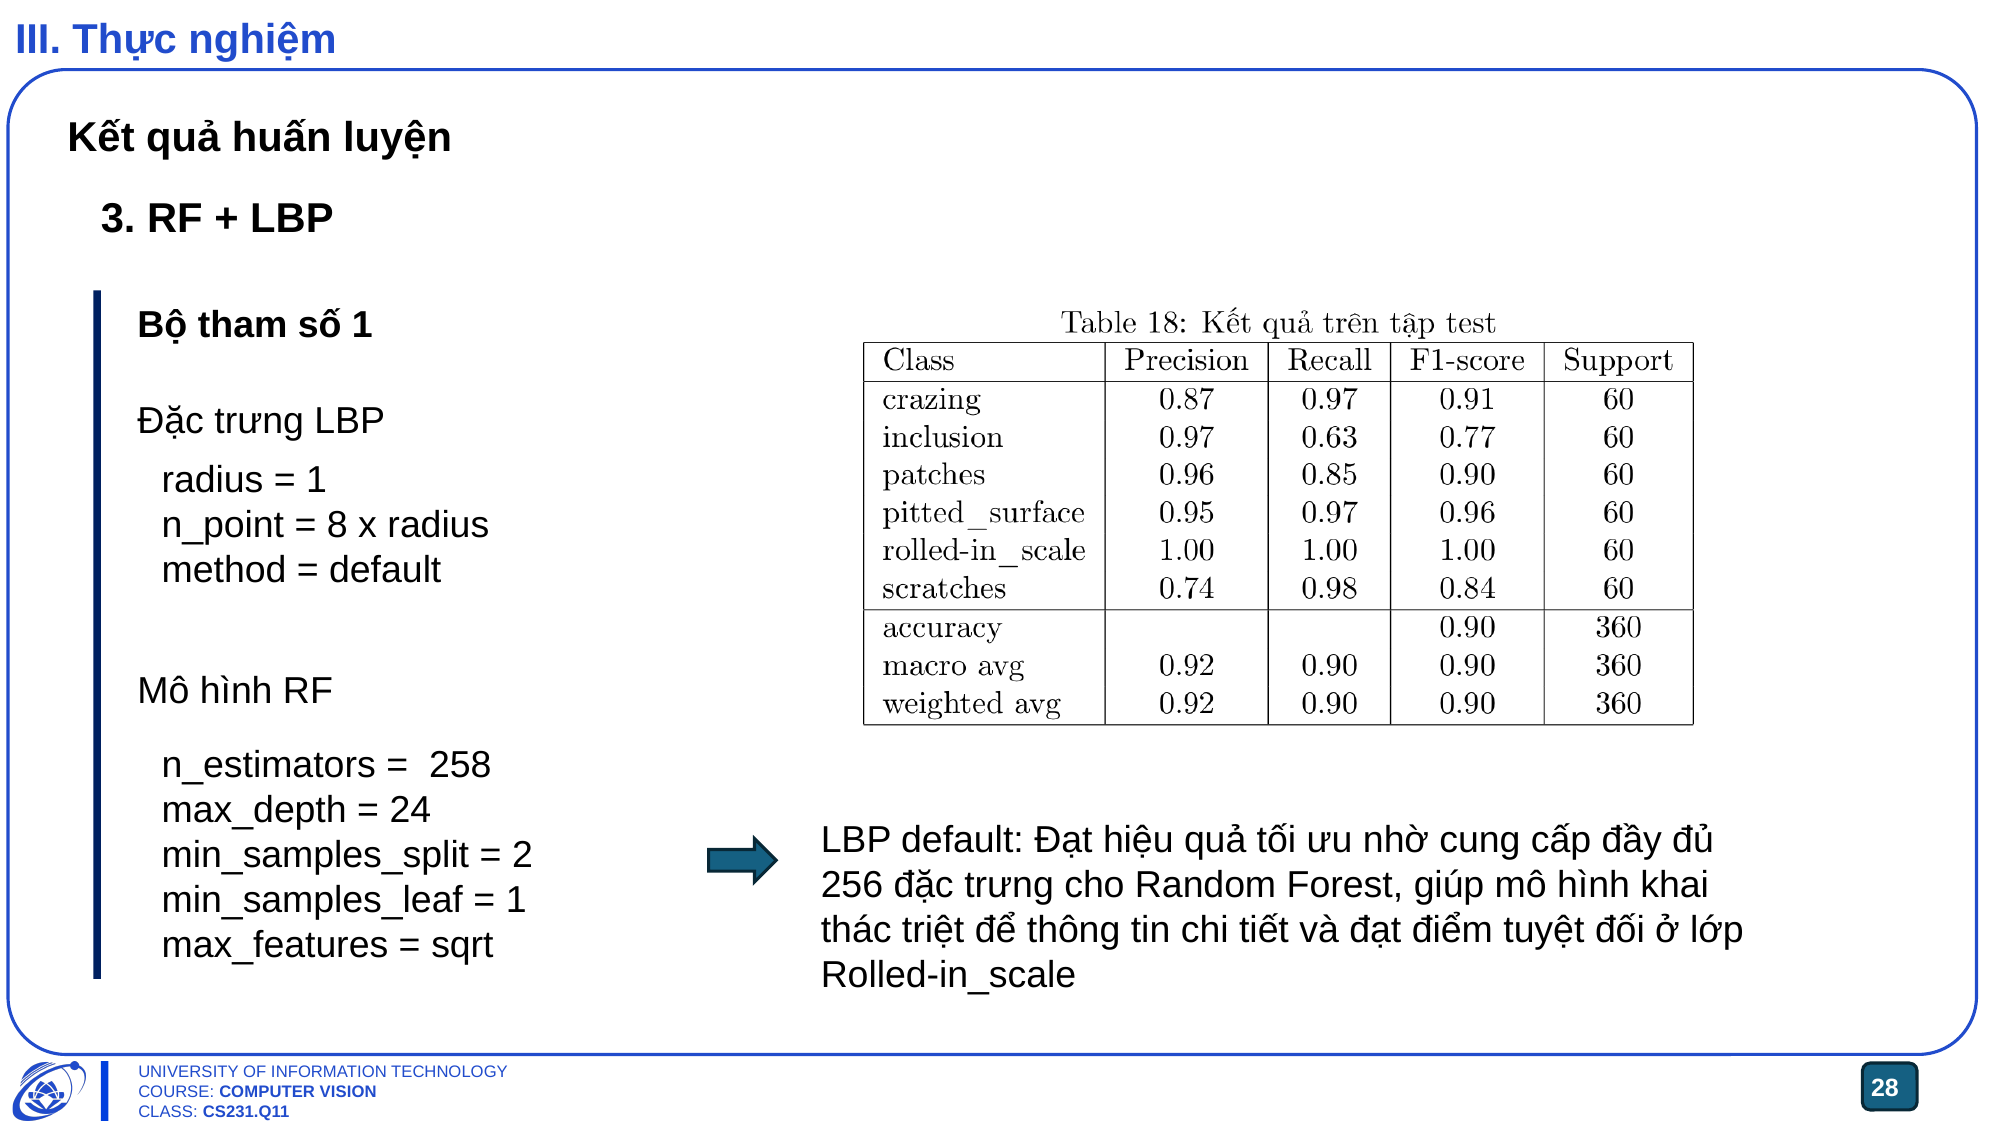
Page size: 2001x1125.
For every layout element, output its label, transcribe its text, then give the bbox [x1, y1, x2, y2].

text_box [7, 69, 1977, 1055]
text_box Bộ tham số 1 [122, 292, 815, 353]
text_box Mô hình RF [122, 658, 814, 719]
text_box radius = 1 n_point = 8 x radius method = default [146, 449, 814, 597]
text_box Kết quả huấn luyện [52, 102, 860, 168]
text_box Đặc trưng LBP [122, 388, 814, 449]
text_box [1914, 1064, 1918, 1109]
text_box [93, 290, 101, 979]
text_box [708, 838, 777, 882]
text_box [100, 1061, 109, 1121]
text_box III. Thực nghiệm [0, 4, 1012, 69]
text_box 3. RF + LBP [85, 183, 1012, 249]
picture [819, 290, 1735, 755]
text_box UNIVERSITY OF INFORMATION TECHNOLOGY COURSE: COMPUTER VISION CLASS: CS231.Q11 [123, 1055, 883, 1125]
slide_number ‹#› [1464, 1056, 1914, 1117]
text_box LBP default: Đạt hiệu quả tối ưu nhờ cung cấp đầy đủ 256 đặc trưng cho Random Forest, giúp mô hình khai thác triệt để thông tin chi tiết và đạt điểm tuyệt đối ở lớp Rolled-in_scale [805, 807, 1792, 1003]
text_box n_estimators = 258 max_depth = 24 min_samples_split = 2 min_samples_leaf = 1 max_features = sqrt [146, 732, 949, 973]
text_box [12, 1061, 86, 1121]
